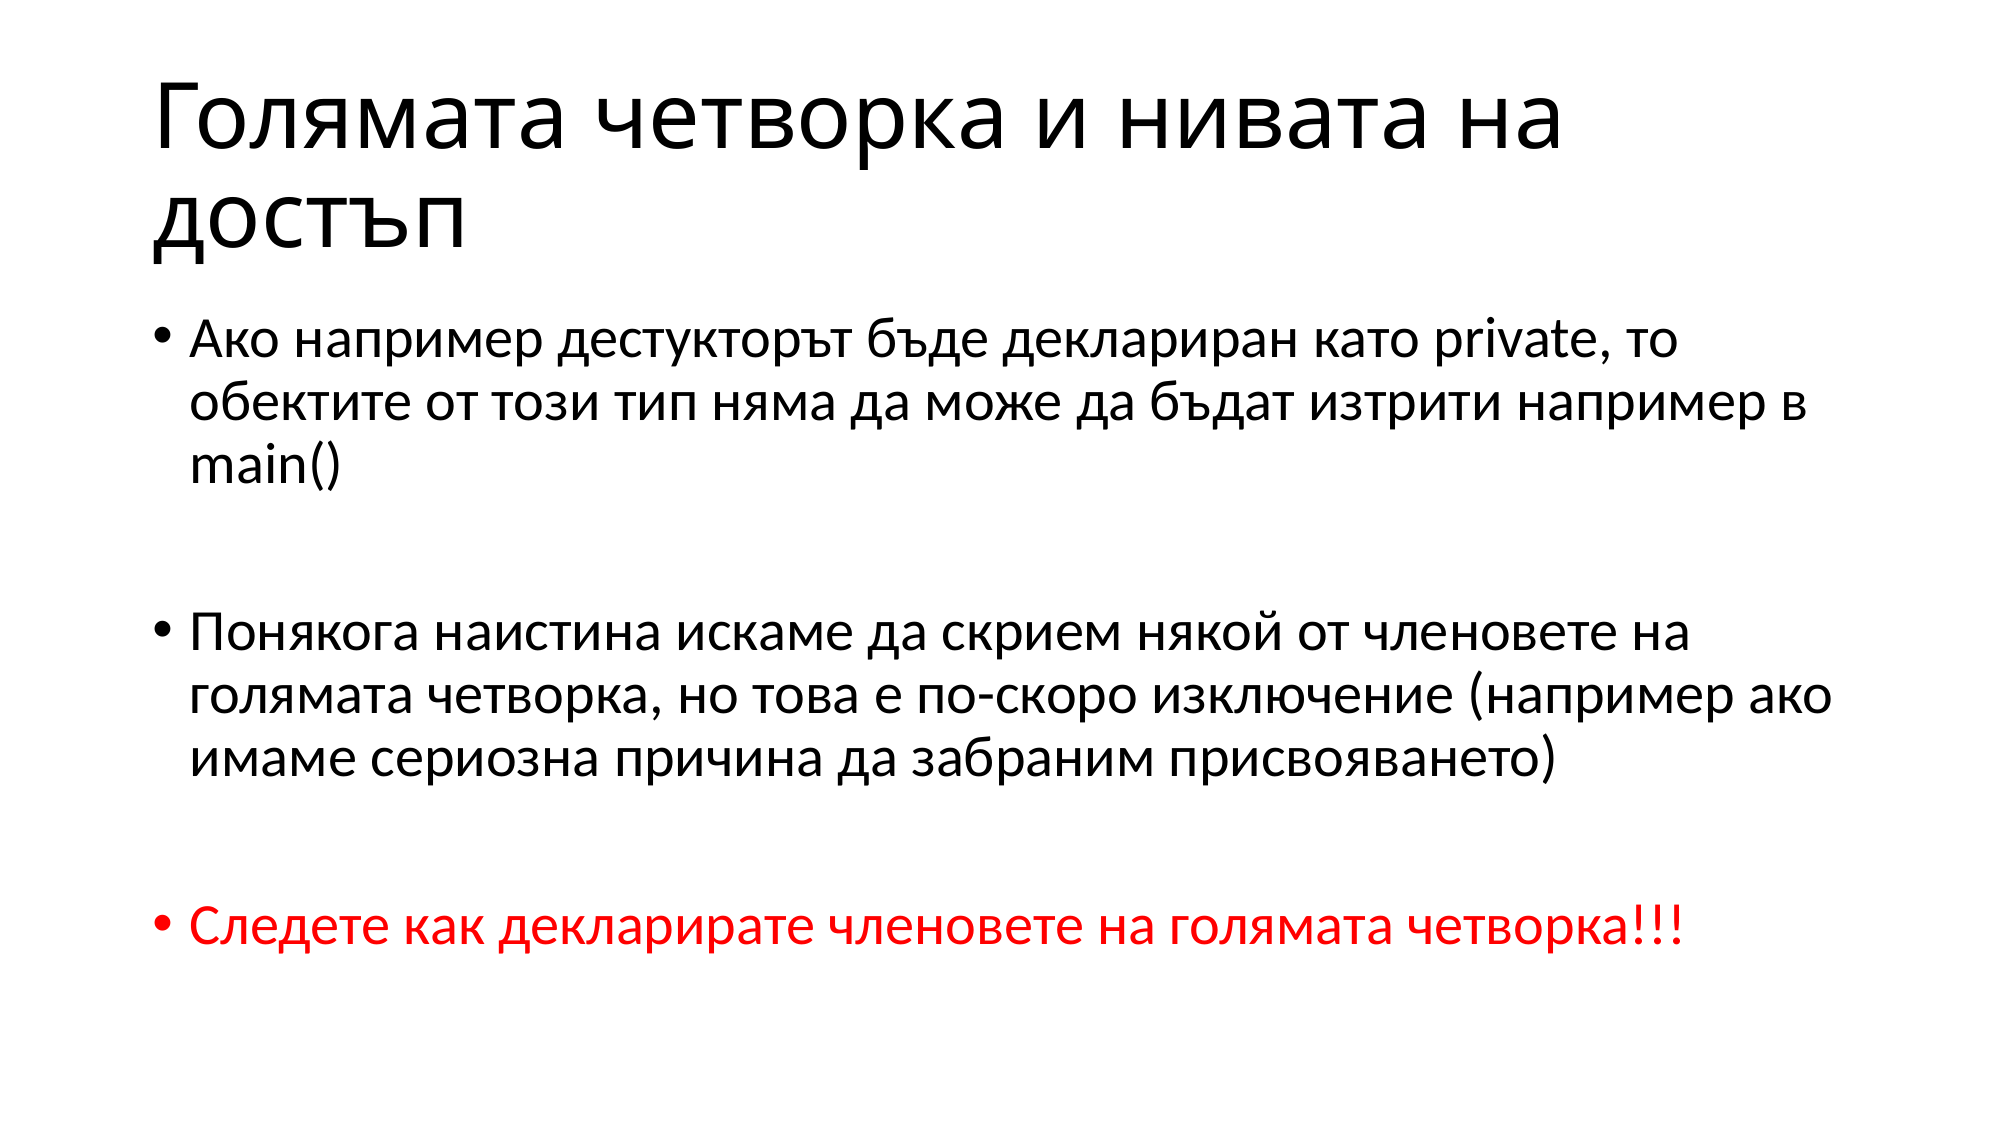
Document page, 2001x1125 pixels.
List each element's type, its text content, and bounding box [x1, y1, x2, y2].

title Голямата четворка и нивата на достъп [137, 59, 1863, 278]
list Ако например дестукторът бъде деклариран като private, то обектите от този тип няма да може да бъдат изтрити например в main() Понякога наистина искаме да скрием някой от членовете на голямата четворка, но това е по-скоро изключение (например ако имаме сериозна причина да забраним присвояването) Следете как декларирате членовете на голямата четворка!!! [137, 299, 1863, 1014]
